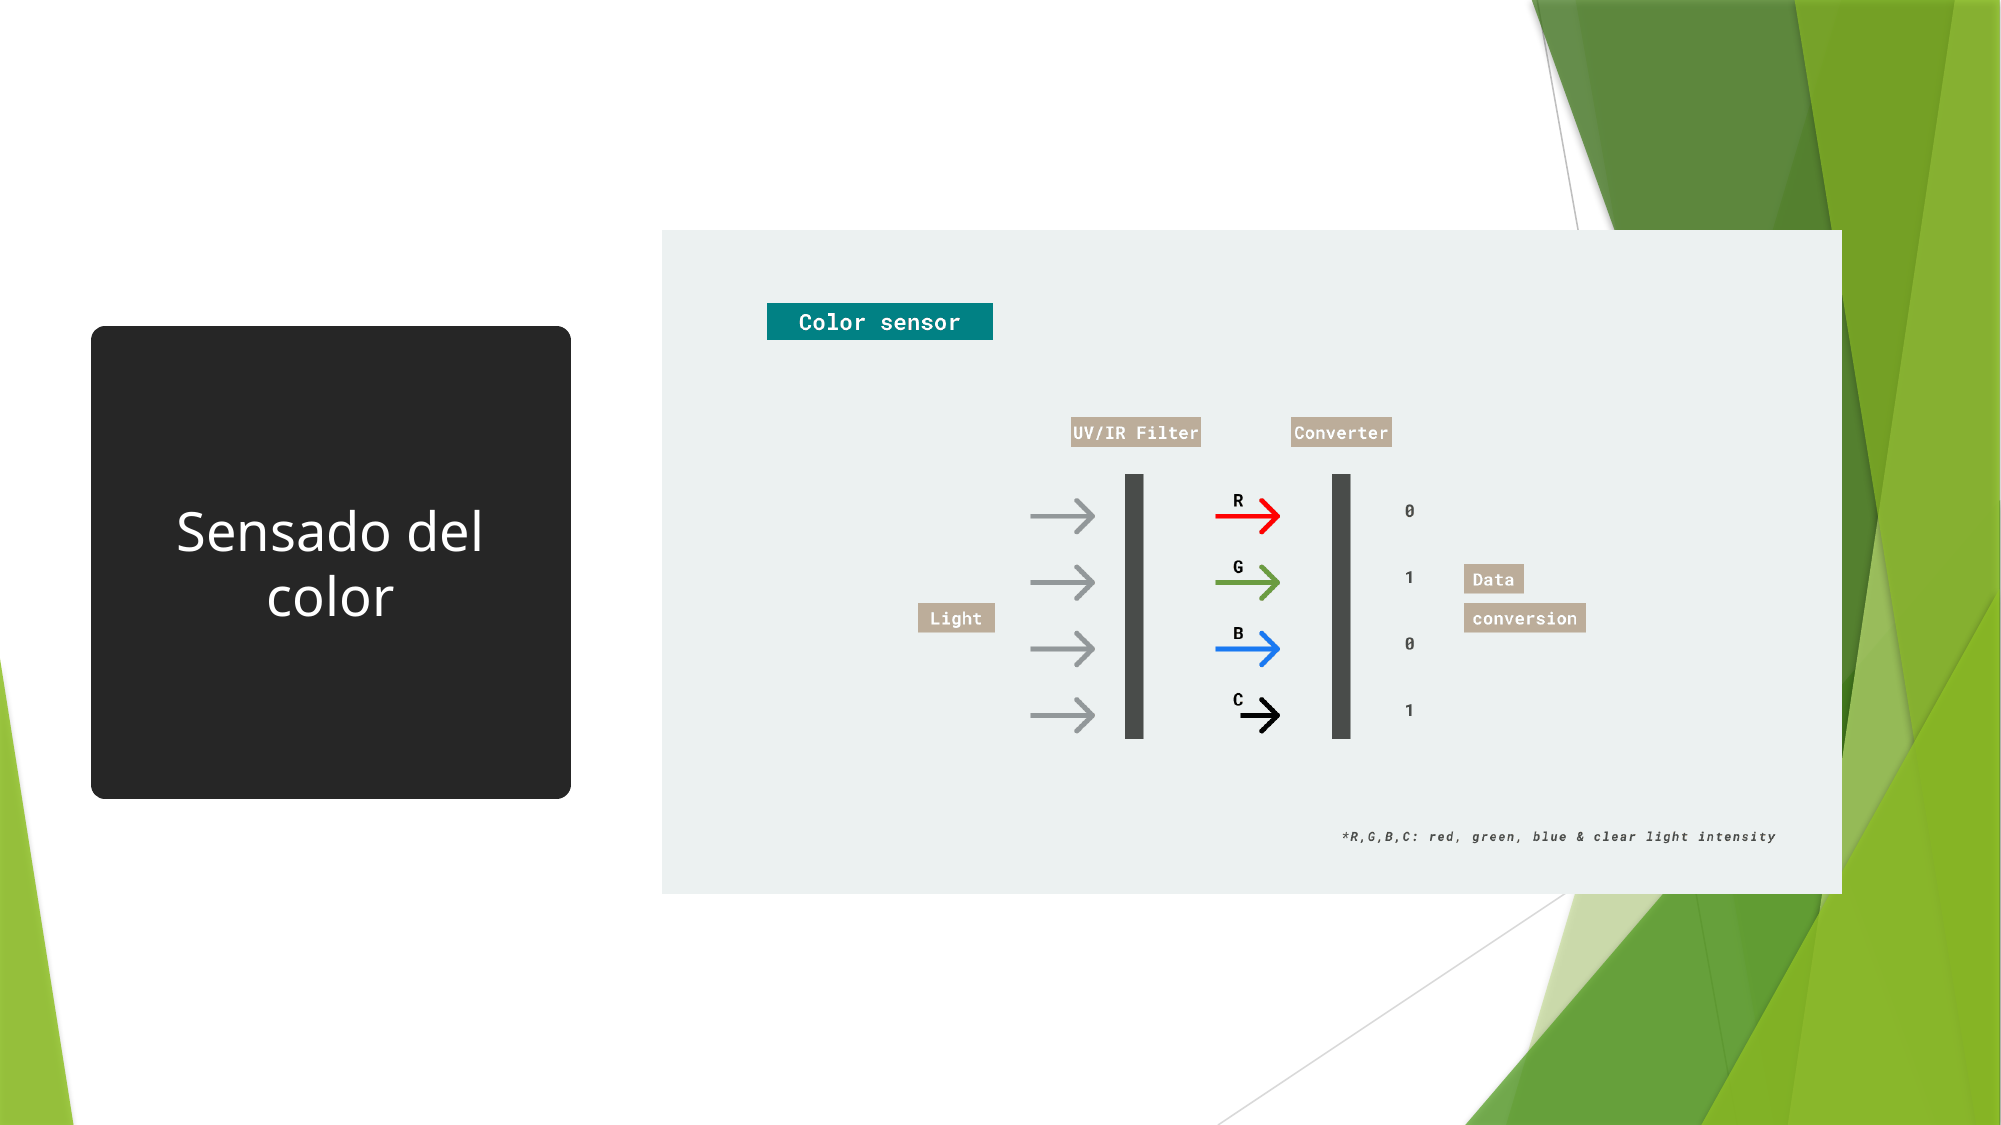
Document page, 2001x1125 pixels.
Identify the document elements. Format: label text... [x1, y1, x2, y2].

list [661, 230, 1843, 895]
title Sensado del color [105, 340, 557, 785]
